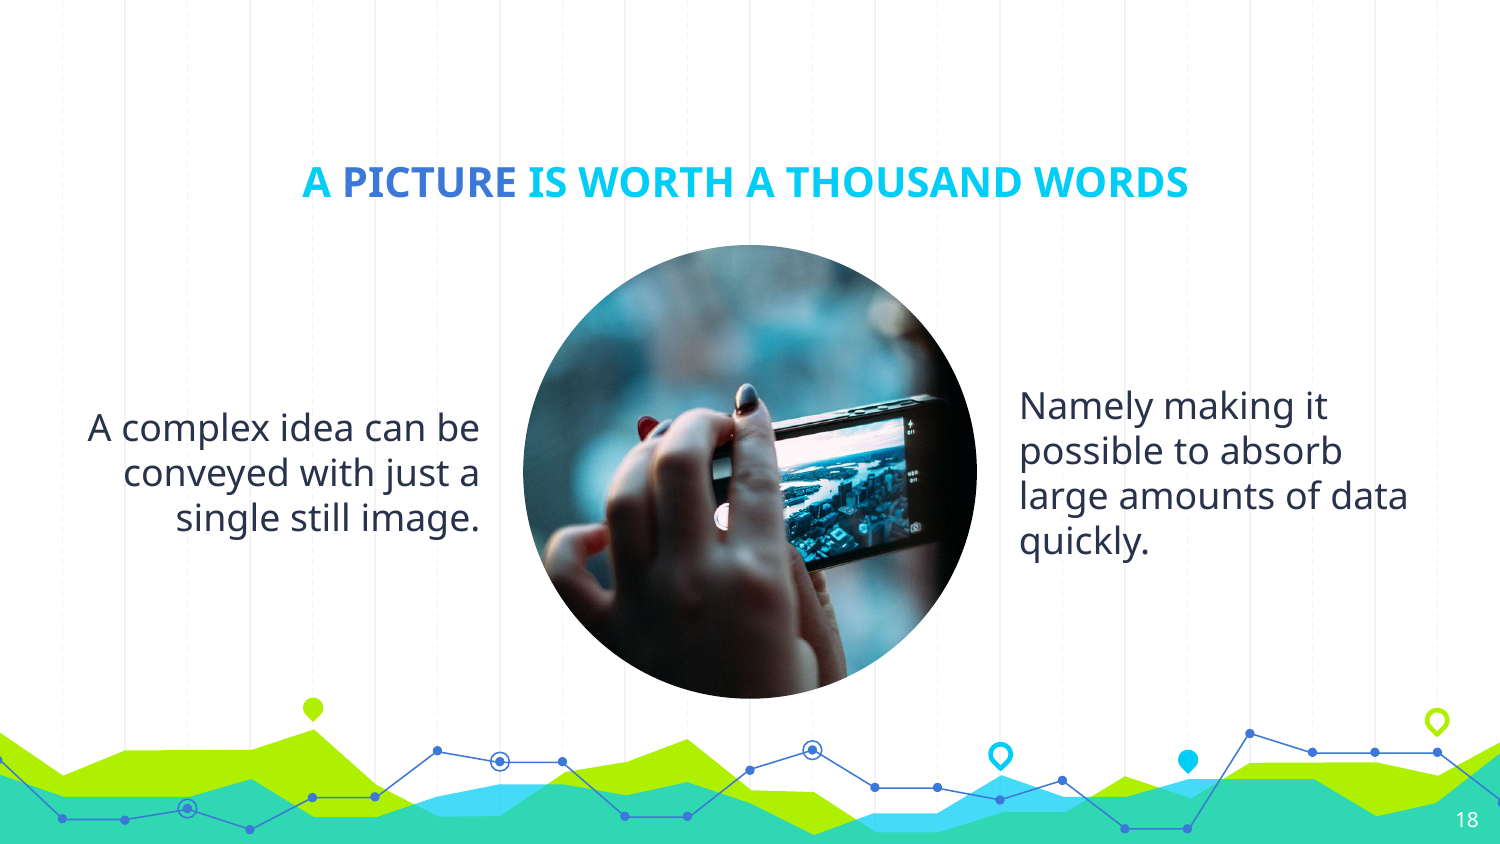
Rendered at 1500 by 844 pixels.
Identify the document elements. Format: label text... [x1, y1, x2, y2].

list Namely making it possible to absorb large amounts of data quickly. [1004, 269, 1428, 675]
list A complex idea can be conveyed with just a single still image. [72, 269, 496, 675]
title A PICTURE IS WORTH A THOUSAND WORDS [171, 103, 1320, 222]
picture [522, 244, 978, 699]
slide_number 18 [1403, 791, 1494, 844]
